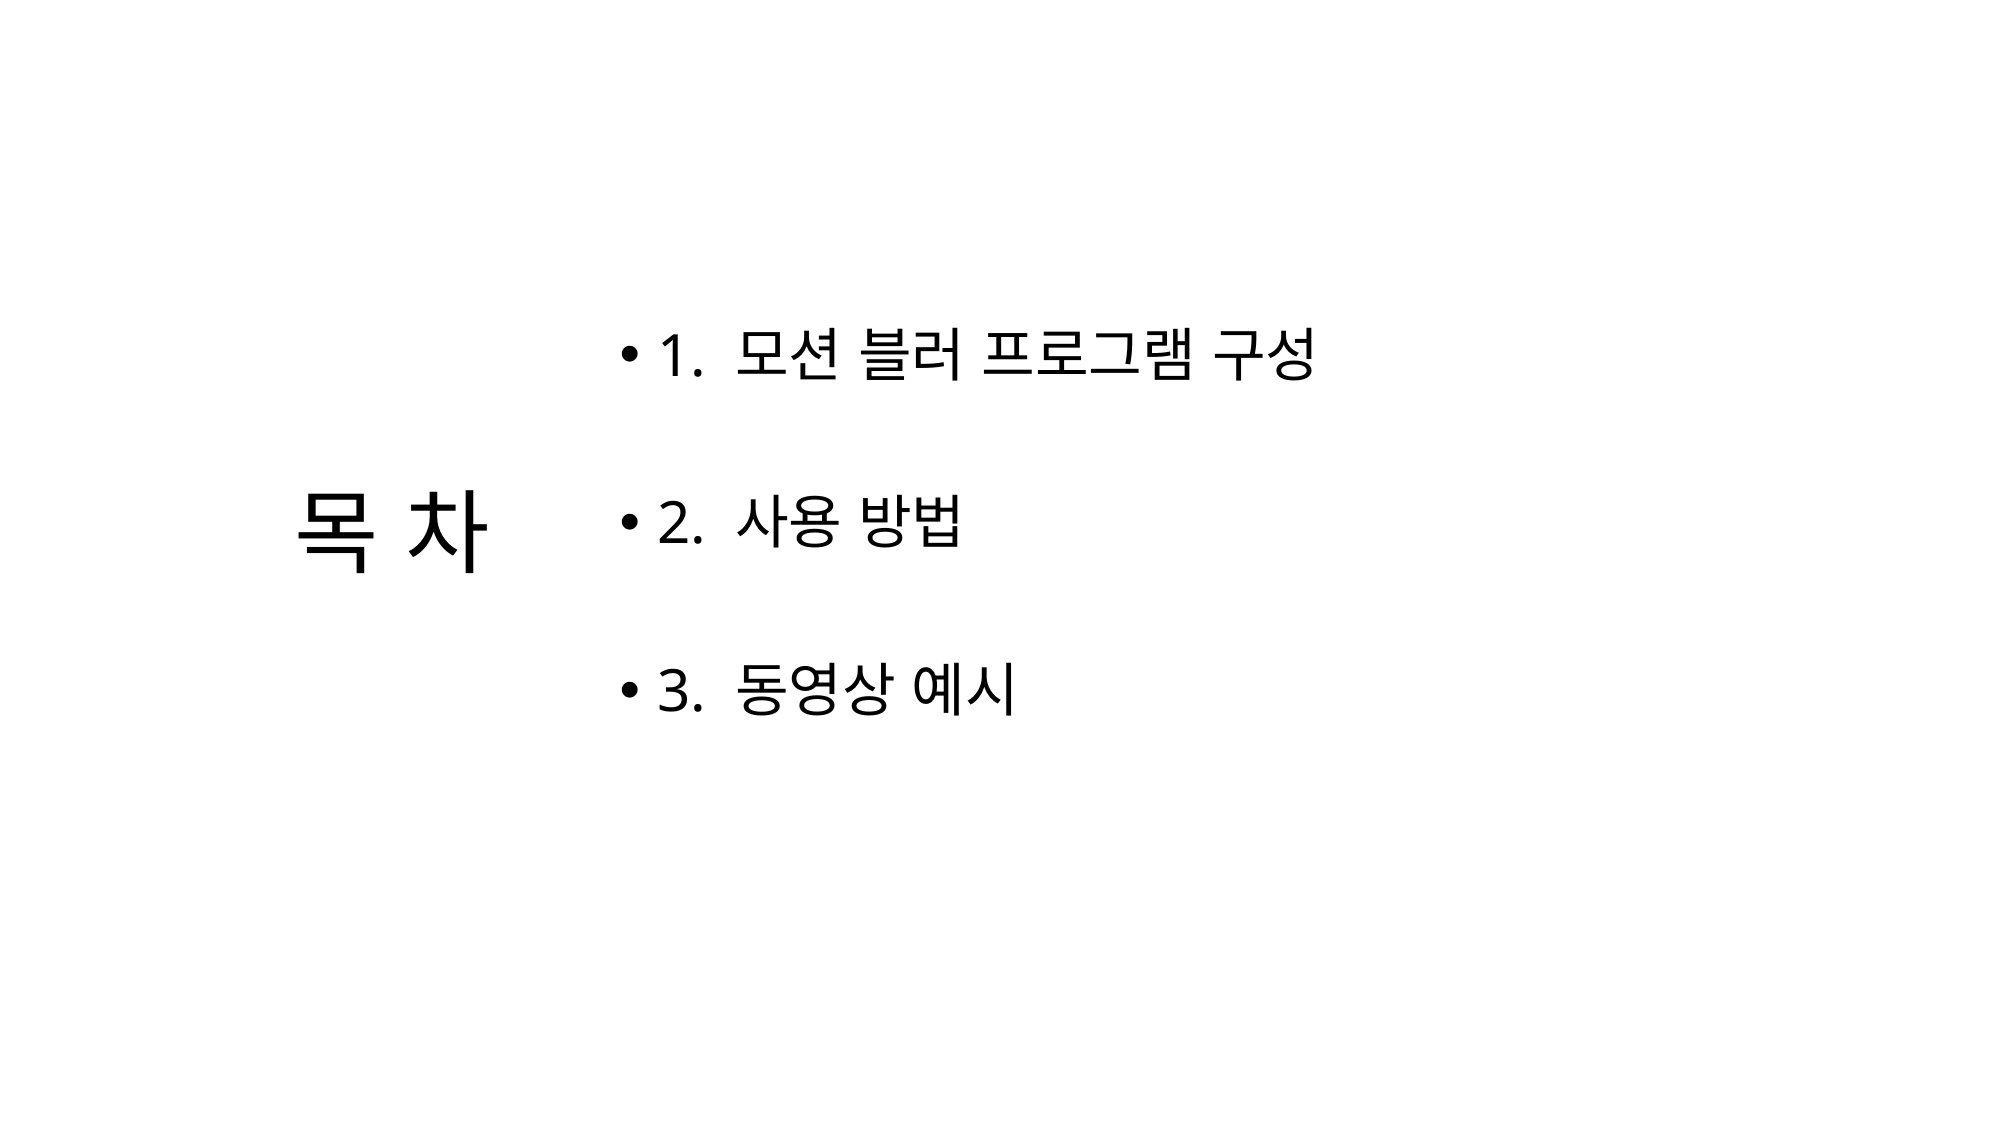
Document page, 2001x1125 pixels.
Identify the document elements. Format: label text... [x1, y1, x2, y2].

list 1. 모션 블러 프로그램 구성 2. 사용 방법 3. 동영상 예시 [604, 59, 1874, 1014]
title 목 차 [140, 59, 572, 1014]
